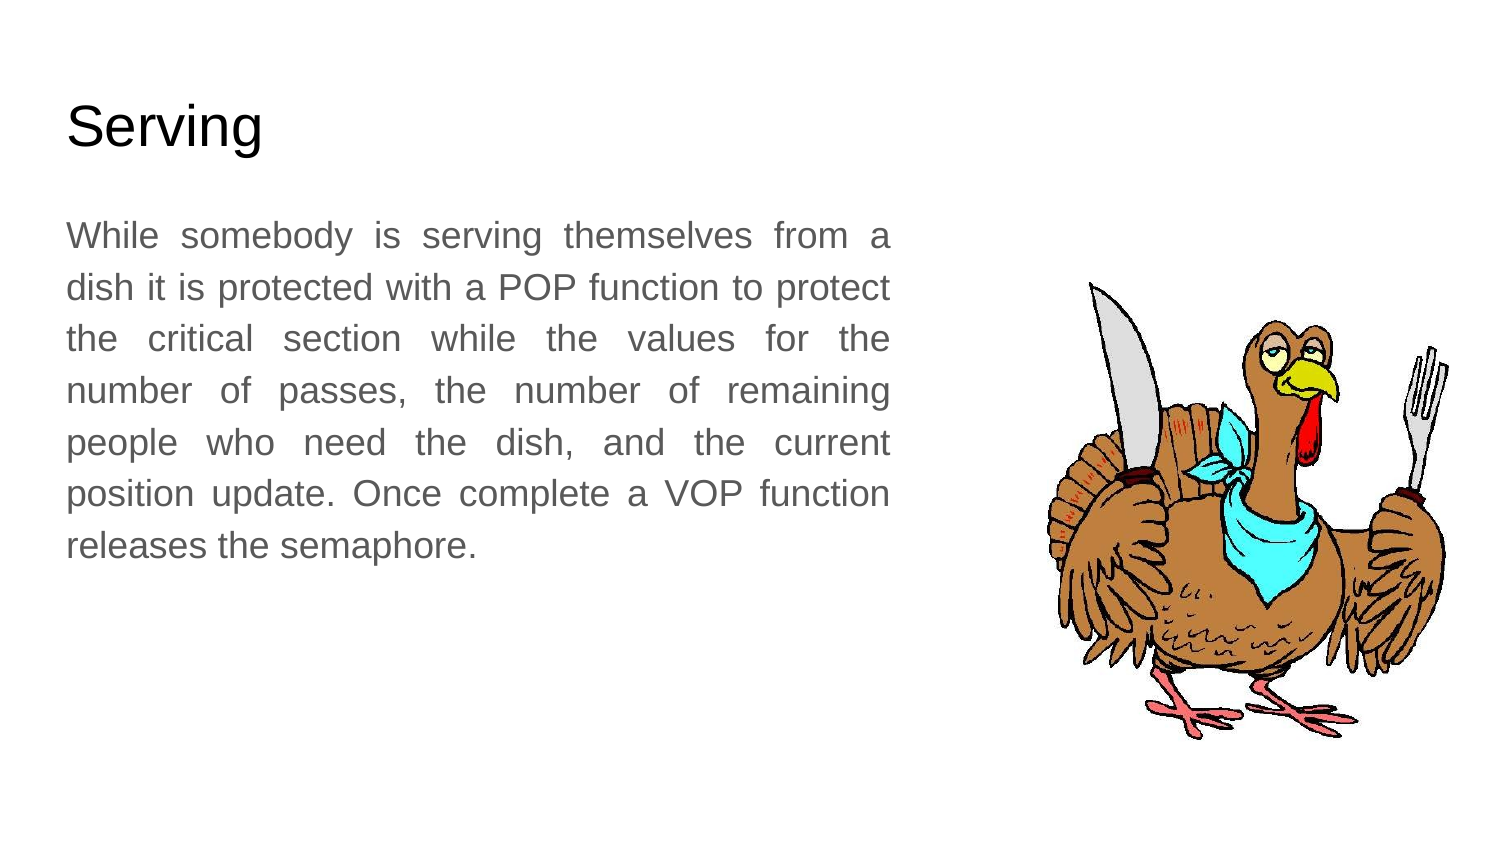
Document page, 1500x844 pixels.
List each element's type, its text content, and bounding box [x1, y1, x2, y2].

title Serving [51, 72, 1449, 167]
picture [1047, 281, 1450, 750]
list While somebody is serving themselves from a dish it is protected with a POP function to protect the critical section while the values for the number of passes, the number of remaining people who need the dish, and the current position update. Once complete a VOP function releases the semaphore. [51, 189, 907, 750]
